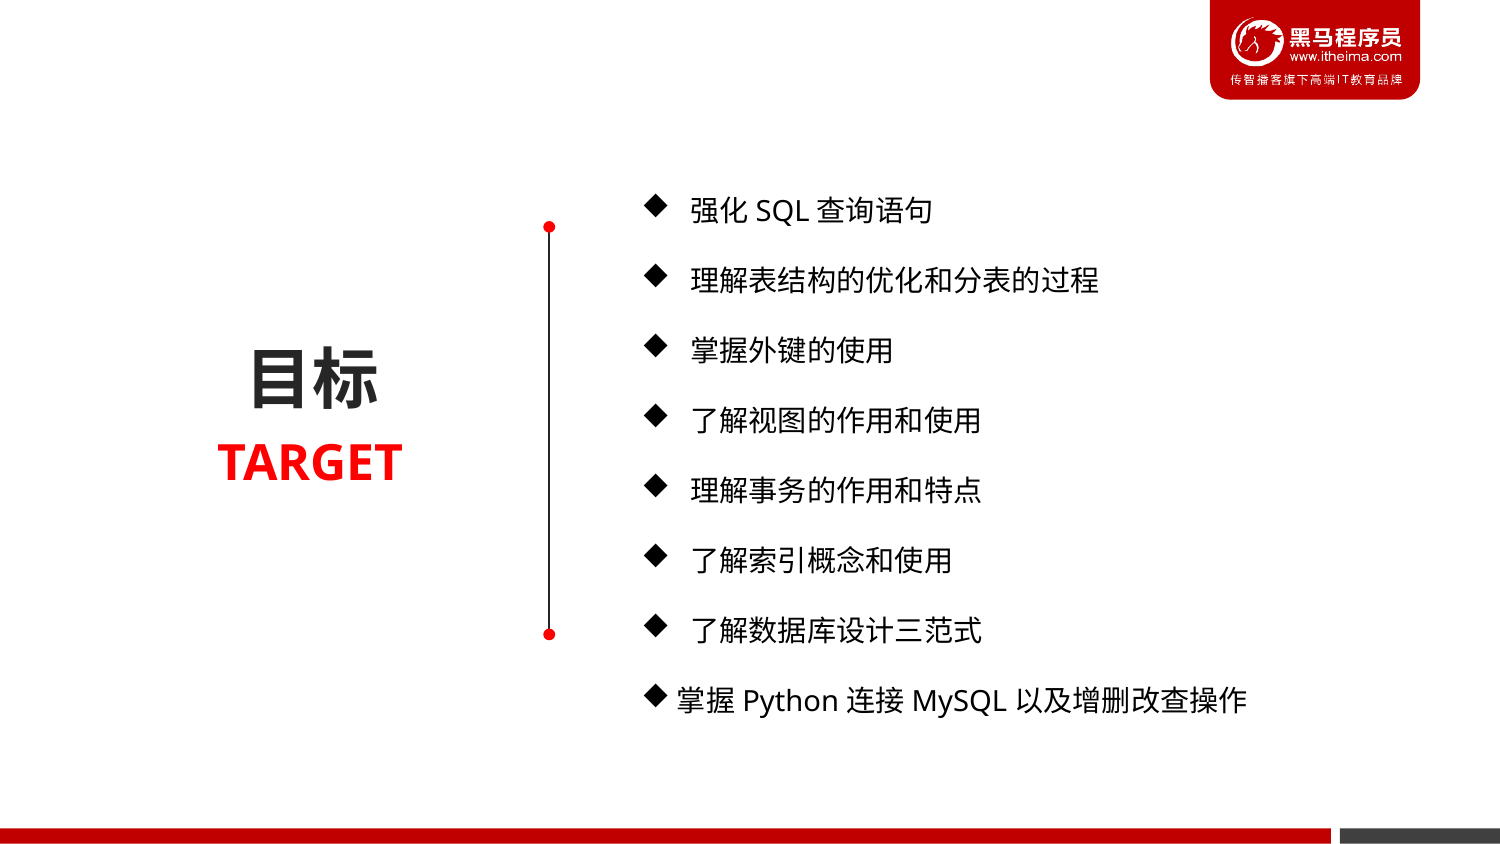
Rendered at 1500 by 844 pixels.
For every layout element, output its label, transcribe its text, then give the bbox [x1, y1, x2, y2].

text_box 目标 [171, 315, 454, 449]
text_box [541, 219, 558, 234]
picture [1212, 8, 1421, 94]
text_box TARGET [206, 422, 544, 507]
text_box 强化SQL查询语句 理解表结构的优化和分表的过程 掌握外键的使用 了解视图的作用和使用 理解事务的作用和特点 了解索引概念和使用 了解数据库设计三范式 掌握Python连接MySQL以及增删改查操作 [626, 150, 1263, 844]
text_box [541, 628, 558, 643]
